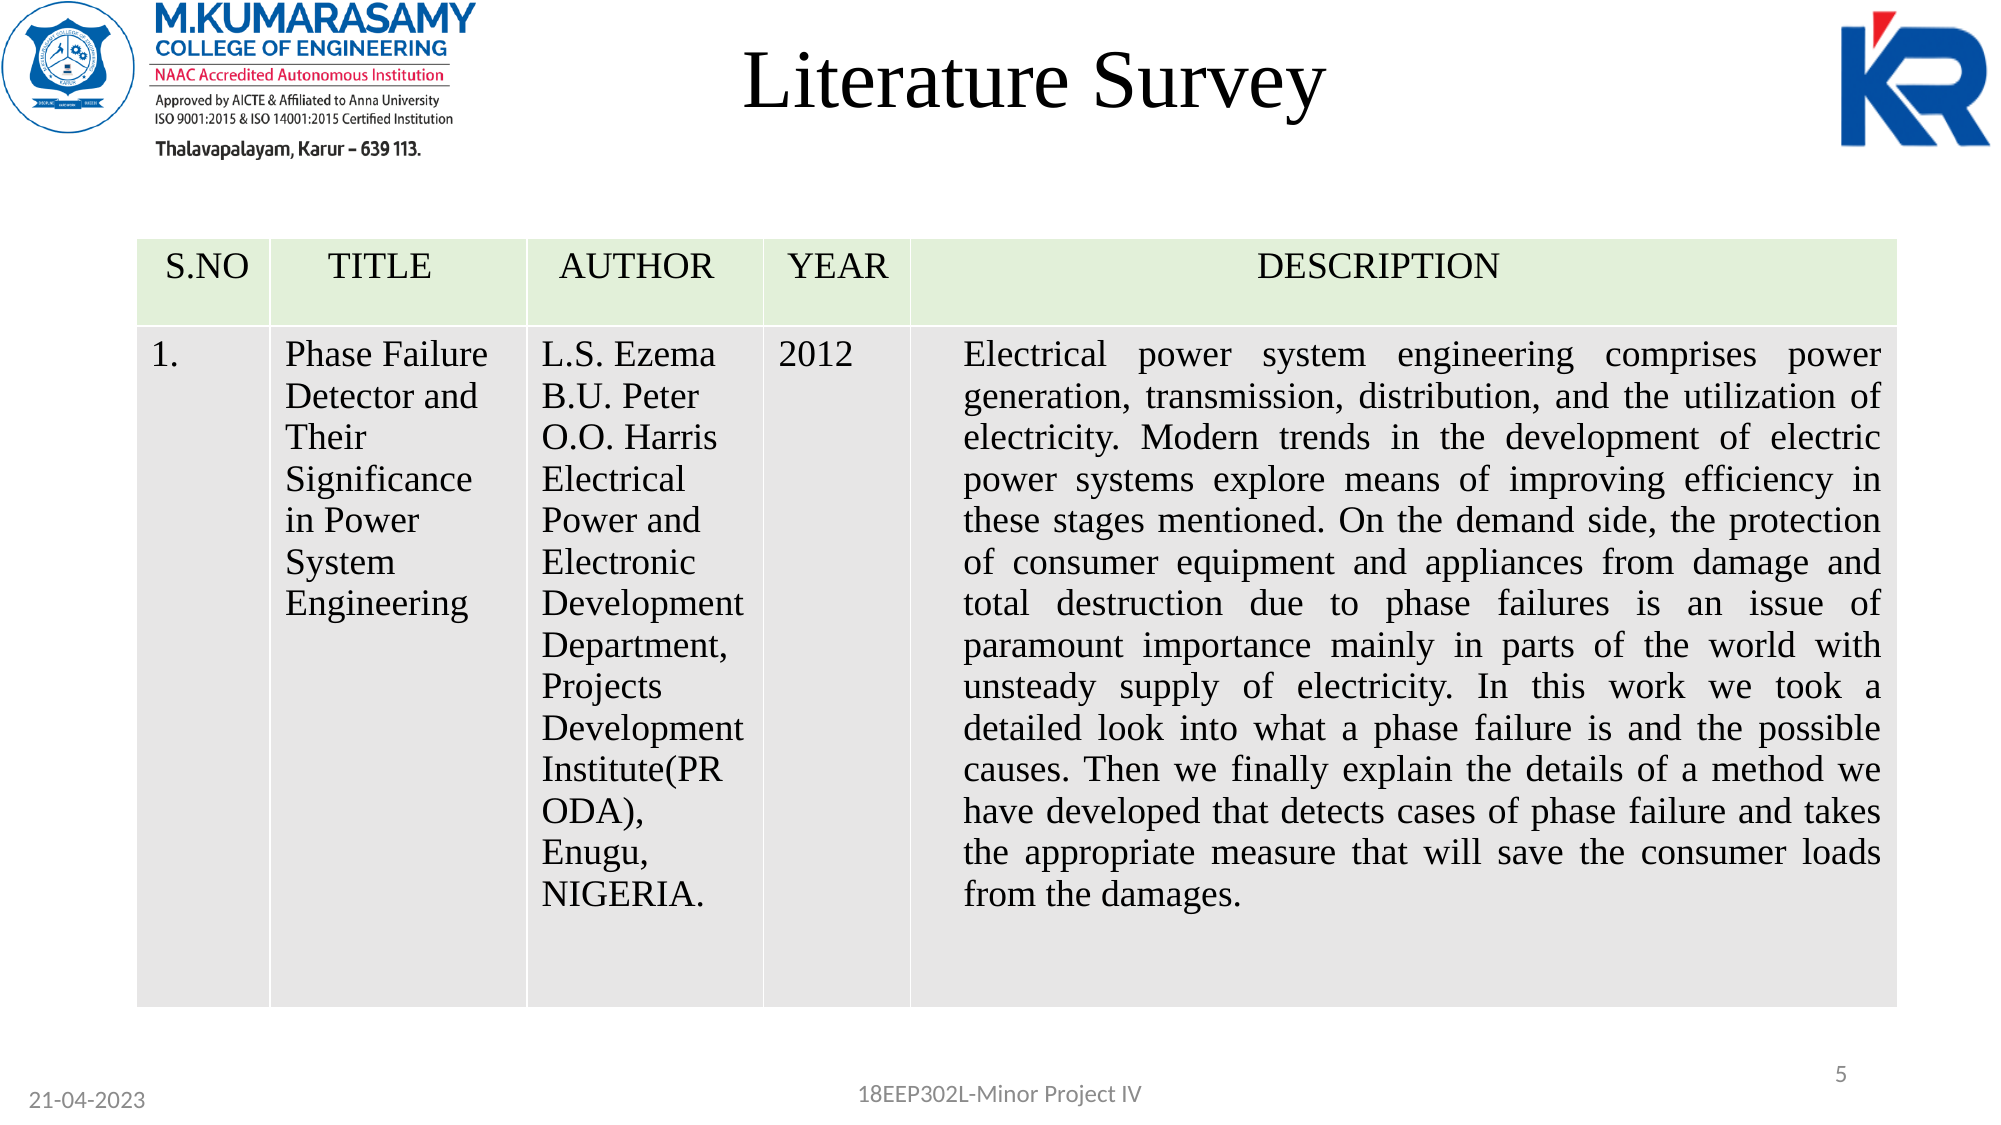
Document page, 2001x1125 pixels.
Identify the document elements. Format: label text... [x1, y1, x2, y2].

table_cell 2012 [764, 327, 910, 1007]
table_cell Phase Failure Detector and Their Significance in Power System Engineering [271, 327, 526, 1007]
table_header YEAR [764, 239, 910, 325]
picture [1, 1, 476, 160]
picture [1832, 0, 1999, 158]
table_header TITLE [271, 239, 526, 325]
table_header S.NO [137, 239, 269, 325]
slide_number 5 [1412, 1042, 1863, 1103]
footer 18EEP302L-Minor Project IV [662, 1062, 1338, 1123]
title Literature Survey [476, 1, 1899, 160]
table_header DESCRIPTION [911, 239, 1897, 325]
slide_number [13, 1068, 464, 1125]
table_cell Electrical power system engineering comprises power generation, transmission, distribution, and the utilization of electricity. Modern trends in the development of electric power systems explore means of improving efficiency in these stages mentioned. On the demand side, the protection of consumer equipment and appliances from damage and total destruction due to phase failures is an issue of paramount importance mainly in parts of the world with unsteady supply of electricity. In this work we took a detailed look into what a phase failure is and the possible causes. Then we finally explain the details of a method we have developed that detects cases of phase failure and takes the appropriate measure that will save the consumer loads from the damages. [911, 327, 1897, 1007]
table_cell L.S. Ezema B.U. Peter O.O. Harris Electrical Power and Electronic Development Department, Projects Development Institute(PRODA), Enugu, NIGERIA. [528, 327, 763, 1007]
table_cell 1. [137, 327, 269, 1007]
table_header AUTHOR [528, 239, 763, 325]
